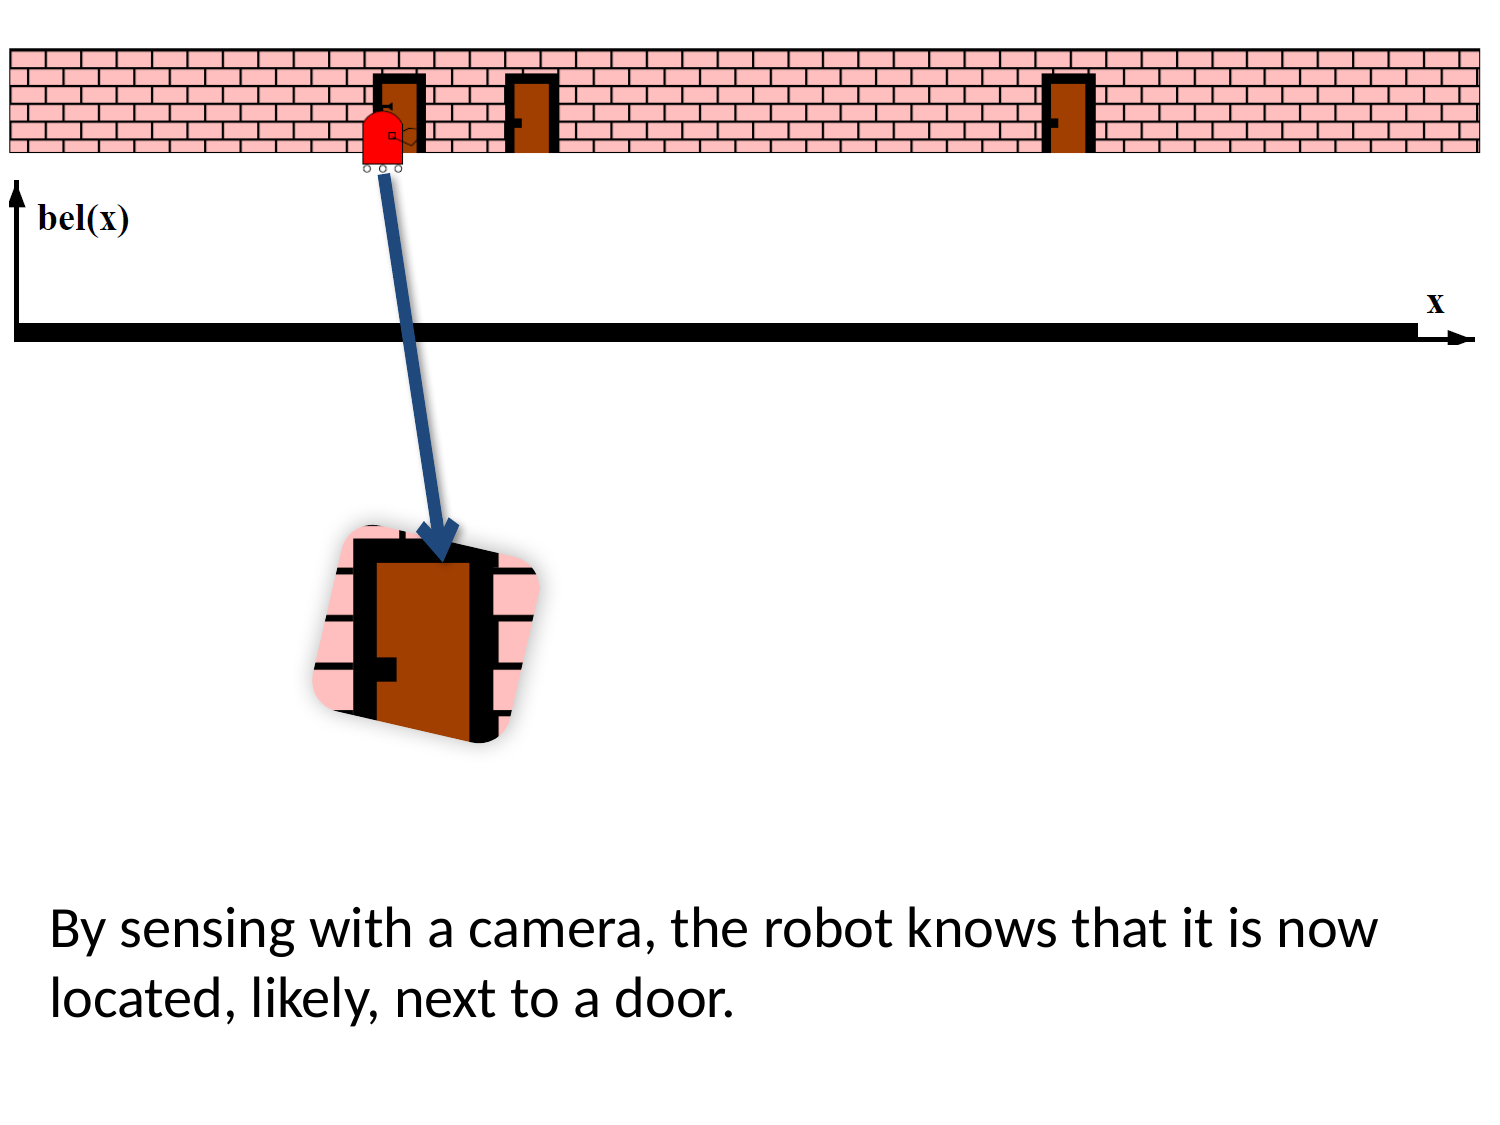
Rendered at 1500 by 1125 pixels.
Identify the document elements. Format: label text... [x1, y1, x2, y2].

picture [1, 42, 1500, 354]
text_box By sensing with a camera, the robot knows that it is now located, likely, next to a door. [34, 881, 1445, 1037]
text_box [383, 173, 444, 563]
picture [312, 524, 540, 744]
